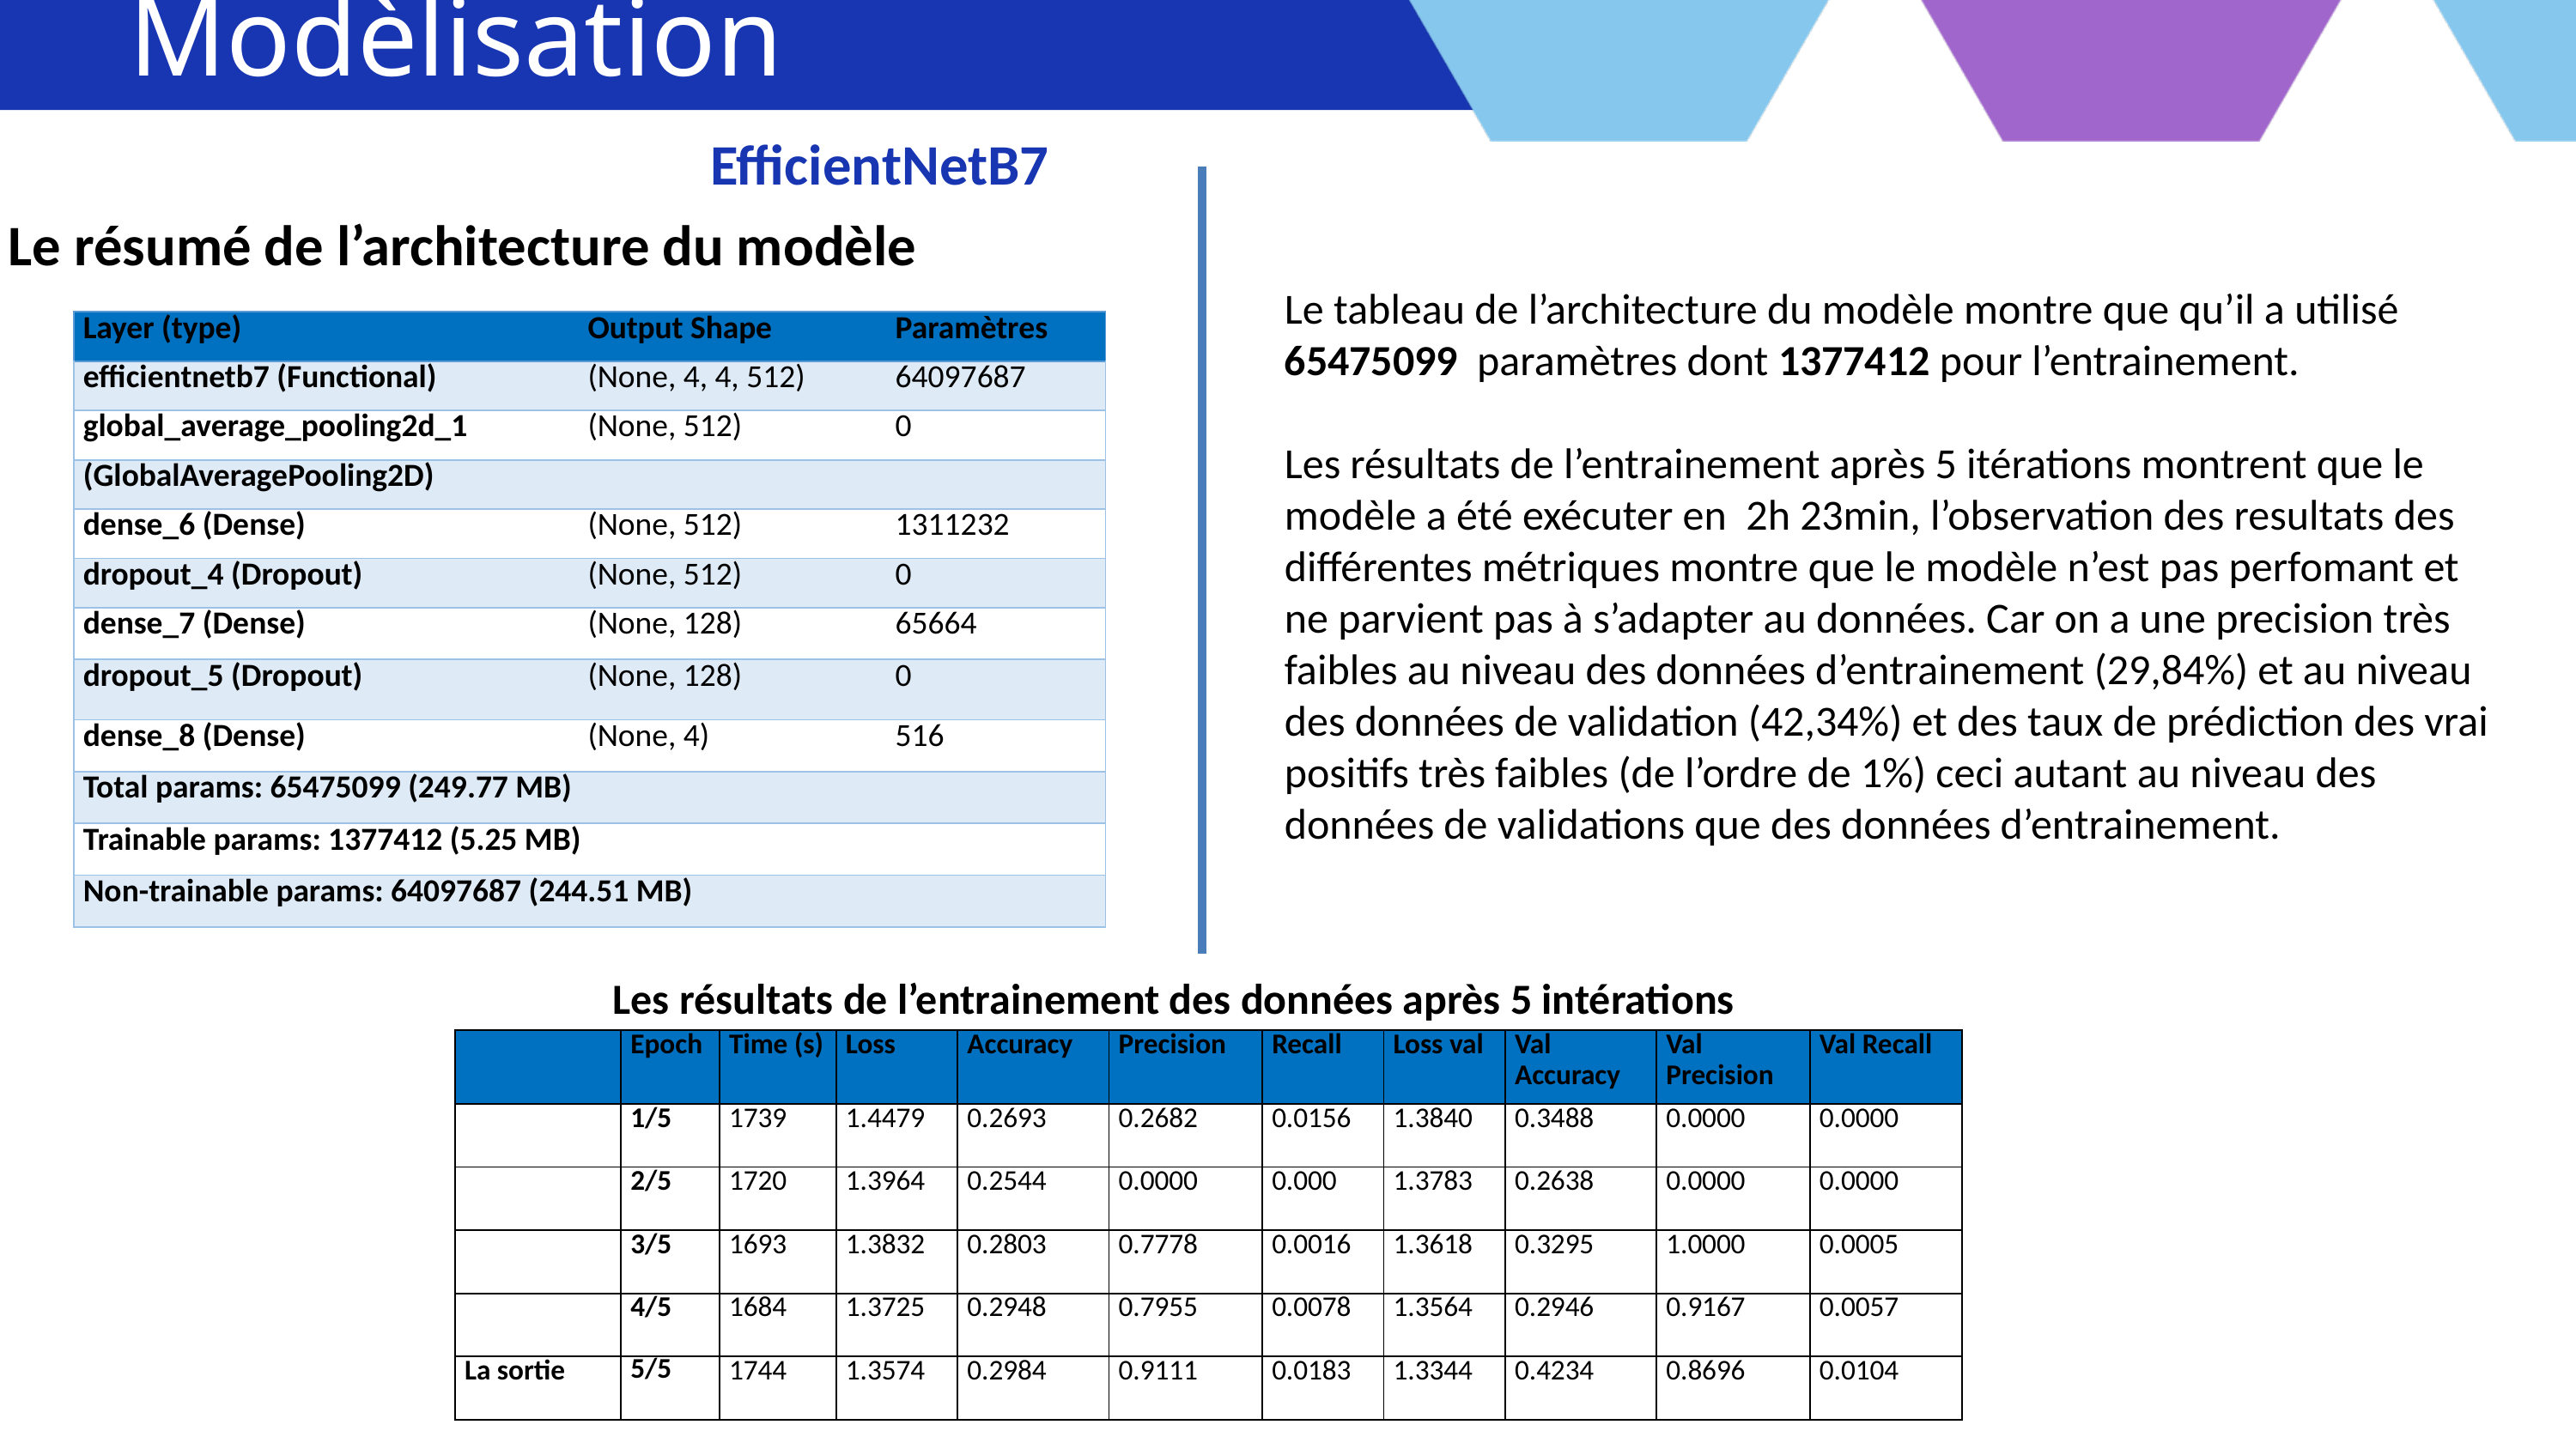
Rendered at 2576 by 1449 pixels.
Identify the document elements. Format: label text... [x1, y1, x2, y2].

table_cell 516 [885, 720, 1105, 771]
table_cell 1.3574 [837, 1357, 957, 1419]
table_cell 0.0000 [1811, 1105, 1961, 1167]
table_cell (None, 512) [578, 411, 885, 459]
table_header Loss [837, 1031, 957, 1103]
table_cell dropout_4 (Dropout) [75, 559, 578, 607]
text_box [0, 0, 1936, 111]
table_header Loss val [1384, 1031, 1504, 1103]
text_box EfficientNetB7 [697, 89, 2331, 203]
table_cell 0.2803 [958, 1231, 1109, 1293]
table_cell 0.7778 [1109, 1231, 1261, 1293]
table_cell dropout_5 (Dropout) [75, 660, 578, 719]
table_header Val Recall [1811, 1031, 1961, 1103]
table_header Accuracy [958, 1031, 1109, 1103]
table_cell 0 [885, 660, 1105, 719]
table_header Precision [1109, 1031, 1261, 1103]
table_cell (None, 128) [578, 609, 885, 658]
table_cell (None, 128) [578, 660, 885, 719]
table_cell (None, 4, 4, 512) [578, 362, 885, 409]
table_cell 1.3618 [1384, 1231, 1504, 1293]
table_cell dense_7 (Dense) [75, 609, 578, 658]
table_header Epoch [622, 1031, 719, 1103]
table_cell 1311232 [885, 510, 1105, 558]
table_cell Trainable params: 1377412 (5.25 MB) [75, 824, 885, 875]
table_cell 1.3840 [1384, 1105, 1504, 1167]
table_cell 0.0078 [1263, 1294, 1383, 1355]
table_cell 1.3964 [837, 1167, 957, 1229]
table_header Val Accuracy [1506, 1031, 1656, 1103]
table_cell 2/5 [622, 1167, 719, 1229]
table_cell 1.4479 [837, 1105, 957, 1167]
table_cell 1.3783 [1384, 1167, 1504, 1229]
table_cell 0.000 [1263, 1167, 1383, 1229]
table_cell 0.2638 [1506, 1167, 1656, 1229]
table_cell [578, 461, 885, 508]
table_cell 0.0057 [1811, 1294, 1961, 1355]
table_cell 0.7955 [1109, 1294, 1261, 1355]
text_box [1942, 0, 2576, 142]
table_cell 0.0000 [1811, 1167, 1961, 1229]
table_header Recall [1263, 1031, 1383, 1103]
table_cell 1739 [720, 1105, 835, 1167]
table_cell 1.0000 [1657, 1231, 1809, 1293]
table_cell La sortie [456, 1357, 620, 1419]
table_cell 1693 [720, 1231, 835, 1293]
table_cell 0 [885, 559, 1105, 607]
table_cell 0.8696 [1657, 1357, 1809, 1419]
table_cell 64097687 [885, 362, 1105, 409]
table_cell (None, 512) [578, 559, 885, 607]
table_cell 0.0104 [1811, 1357, 1961, 1419]
table_cell 3/5 [622, 1231, 719, 1293]
table_cell 1720 [720, 1167, 835, 1229]
table_cell 1684 [720, 1294, 835, 1355]
table_cell efficientnetb7 (Functional) [75, 362, 578, 409]
table_cell dense_8 (Dense) [75, 720, 578, 771]
table_cell 5/5 [622, 1357, 719, 1419]
table_cell [885, 461, 1105, 508]
table_cell [456, 1167, 620, 1229]
table_cell [456, 1231, 620, 1293]
table_cell [456, 1105, 620, 1167]
table_cell 4/5 [622, 1294, 719, 1355]
table_cell 0.0000 [1657, 1105, 1809, 1167]
table_cell (None, 512) [578, 510, 885, 558]
table_cell 1.3344 [1384, 1357, 1504, 1419]
table_cell 0.2948 [958, 1294, 1109, 1355]
text_box Le tableau de l’architecture du modèle montre que qu’il a utilisé 65475099 paramètres dont 1377412 pour l’entrainement. Les résultats de l’entrainement après 5 itérations montrent que le modèle a été exécuter en 2h 23min, l’observation des resultats des différentes métriques montre que le modèle n’est pas perfomant et ne parvient pas à s’adapter au données. Car on a une precision très faibles au niveau des données d’entrainement (29,84%) et au niveau des données de validation (42,34%) et des taux de prédiction des vrai positifs très faibles (de l’ordre de 1%) ceci autant au niveau des données de validations que des données d’entrainement. [1271, 275, 2506, 855]
table_cell [456, 1294, 620, 1355]
text_box Le résumé de l’architecture du modèle [0, 202, 1036, 284]
table_cell 0 [885, 411, 1105, 459]
table_cell 1744 [720, 1357, 835, 1419]
table_cell 0.2984 [958, 1357, 1109, 1419]
table_header Output Shape [578, 312, 885, 361]
table_cell 0.0000 [1109, 1167, 1261, 1229]
table_cell Total params: 65475099 (249.77 MB) [75, 773, 885, 822]
table_header [456, 1031, 620, 1103]
table_cell 1.3725 [837, 1294, 957, 1355]
table_cell Non-trainable params: 64097687 (244.51 MB) [75, 876, 885, 926]
table_cell [885, 876, 1105, 926]
table_header Time (s) [720, 1031, 835, 1103]
table_cell 0.0183 [1263, 1357, 1383, 1419]
table_cell 0.0005 [1811, 1231, 1961, 1293]
table_header Layer (type) [75, 312, 578, 361]
table_header Val Precision [1657, 1031, 1809, 1103]
table_cell (GlobalAveragePooling2D) [75, 461, 578, 508]
table_cell 65664 [885, 609, 1105, 658]
table_cell 0.0156 [1263, 1105, 1383, 1167]
table_cell 0.9111 [1109, 1357, 1261, 1419]
table_cell 1.3564 [1384, 1294, 1504, 1355]
table_cell 0.4234 [1506, 1357, 1656, 1419]
table_cell dense_6 (Dense) [75, 510, 578, 558]
table_header Paramètres [885, 312, 1105, 361]
table_cell [885, 773, 1105, 822]
text_box Les résultats de l’entrainement des données après 5 intérations [599, 965, 1805, 1029]
table_cell 0.3488 [1506, 1105, 1656, 1167]
table_cell (None, 4) [578, 720, 885, 771]
table_cell 0.2693 [958, 1105, 1109, 1167]
table_cell 1/5 [622, 1105, 719, 1167]
table_cell 0.3295 [1506, 1231, 1656, 1293]
table_cell 0.0016 [1263, 1231, 1383, 1293]
table_cell 0.2682 [1109, 1105, 1261, 1167]
table_cell 0.0000 [1657, 1167, 1809, 1229]
table_cell 0.2544 [958, 1167, 1109, 1229]
table_cell [885, 824, 1105, 875]
table_cell 0.2946 [1506, 1294, 1656, 1355]
table_cell global_average_pooling2d_1 [75, 411, 578, 459]
table_cell 0.9167 [1657, 1294, 1809, 1355]
table_cell 1.3832 [837, 1231, 957, 1293]
